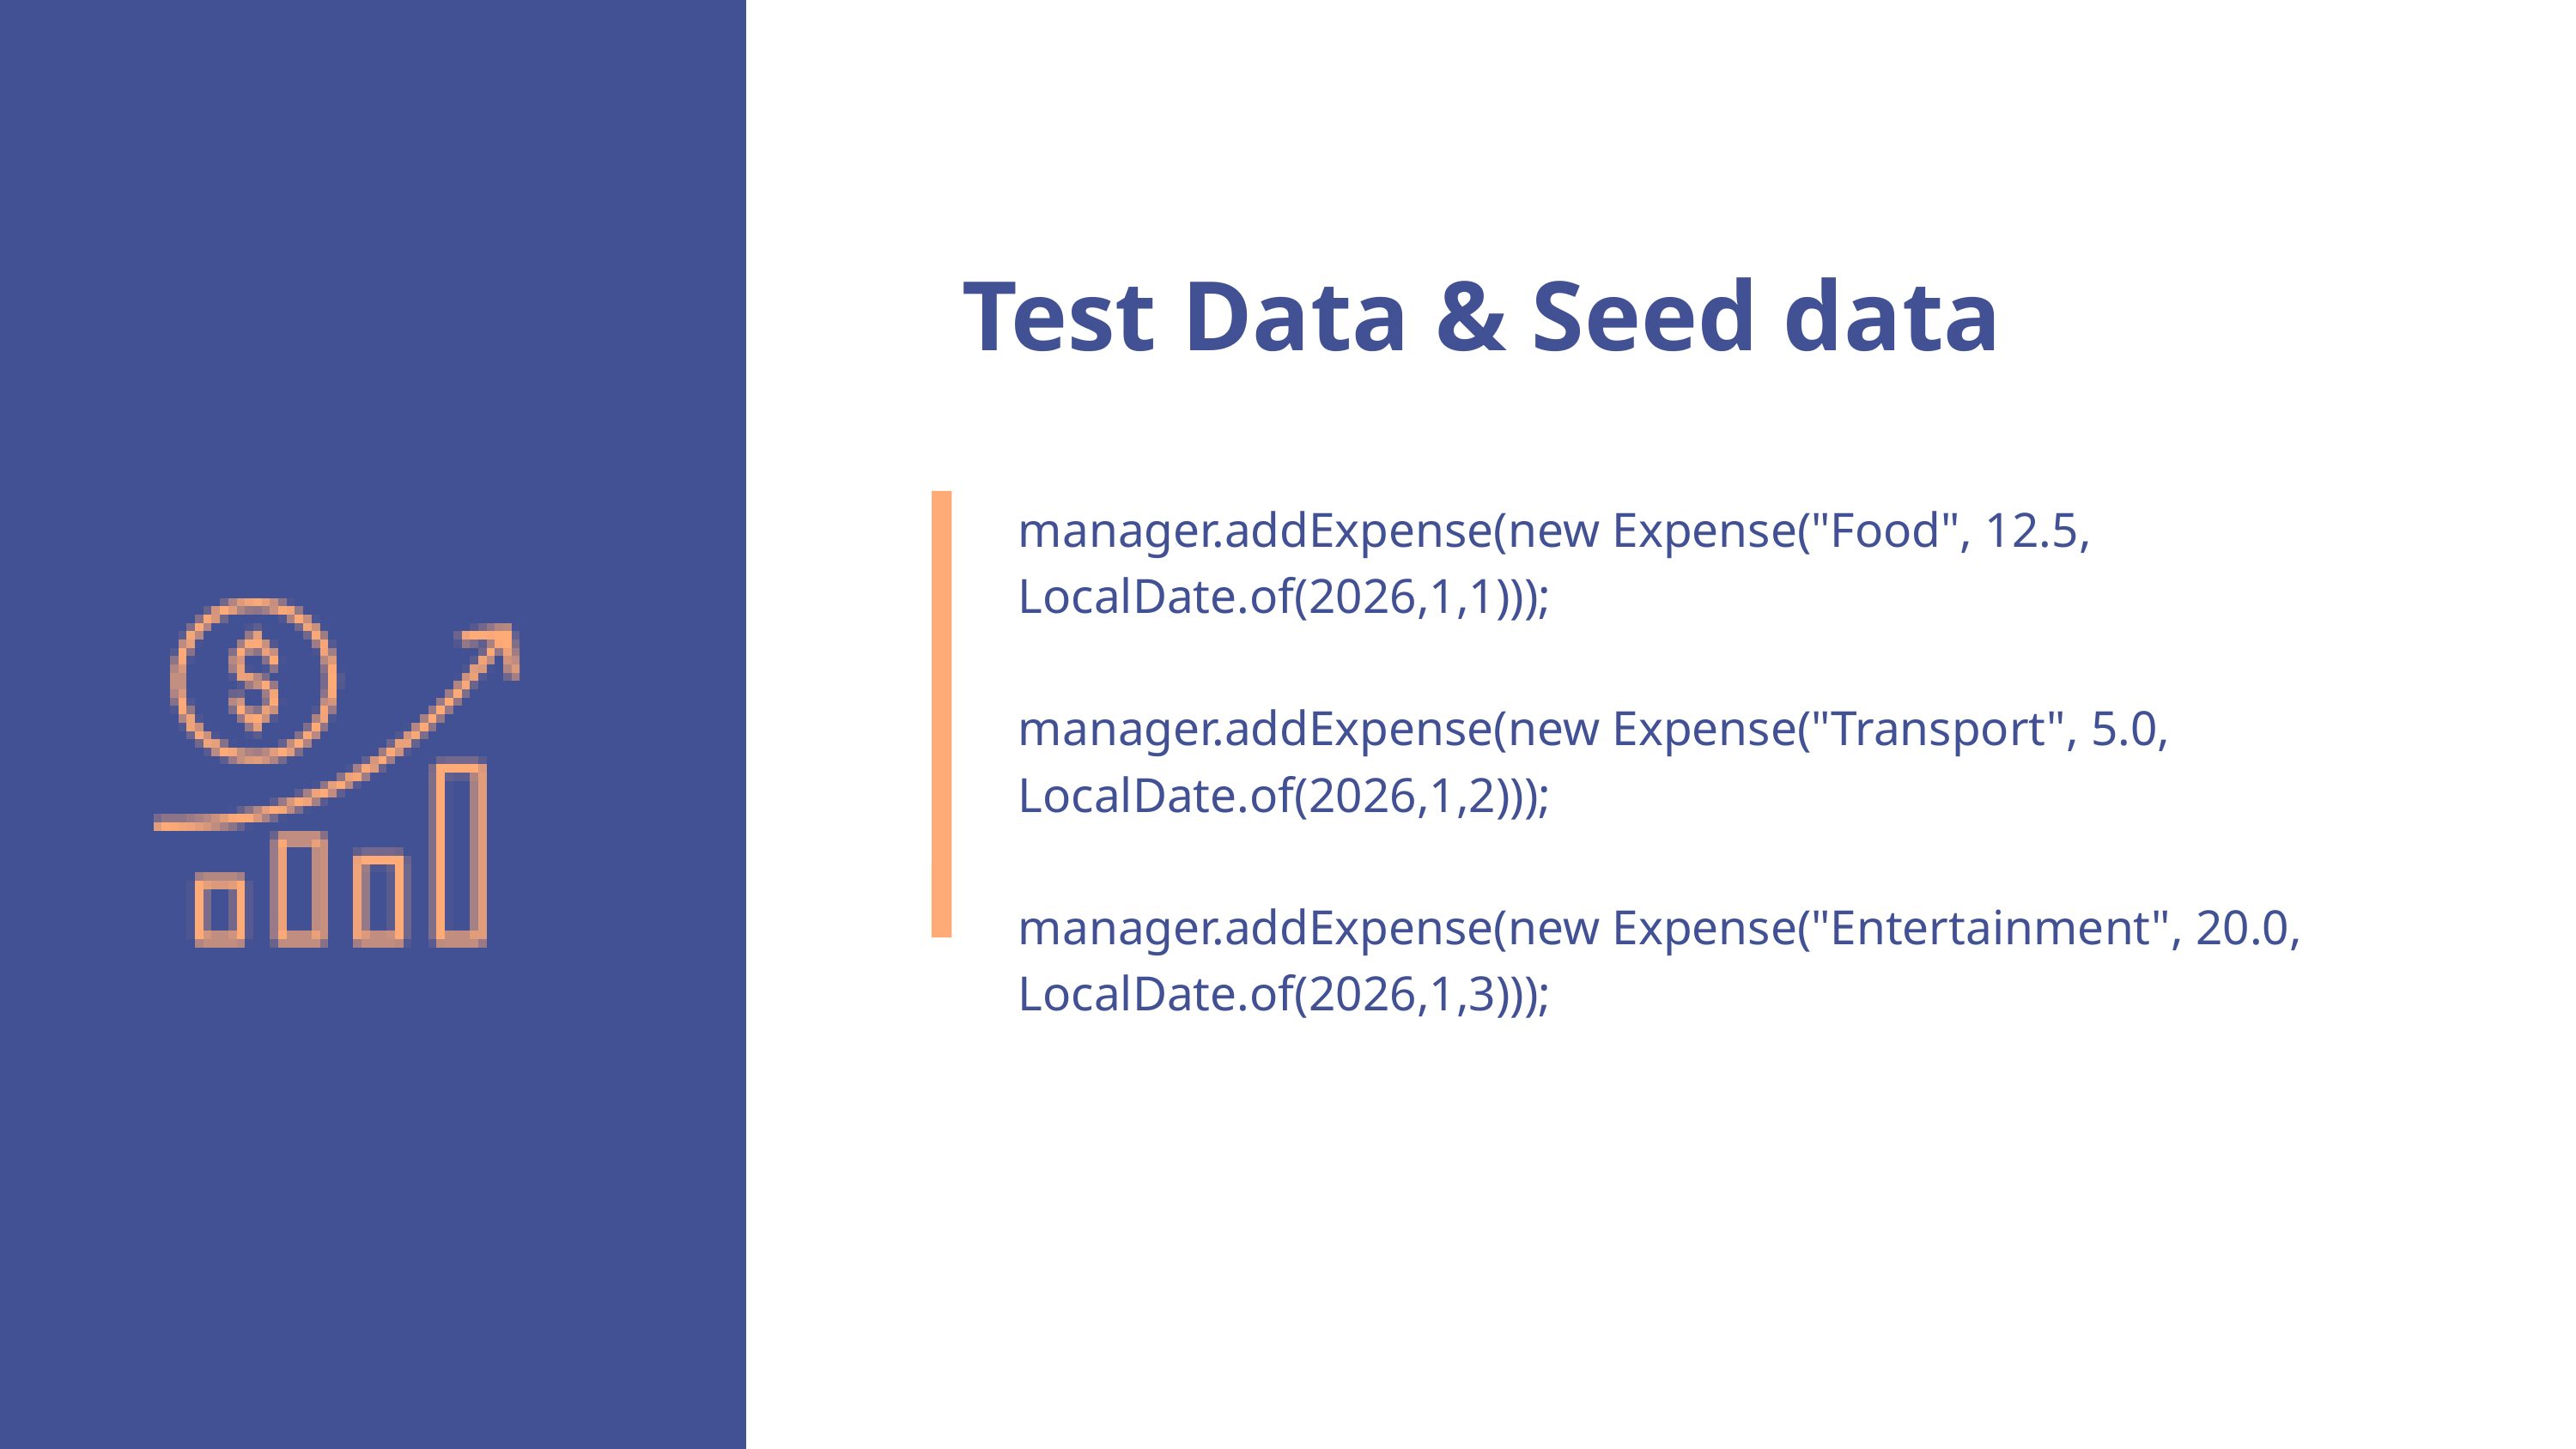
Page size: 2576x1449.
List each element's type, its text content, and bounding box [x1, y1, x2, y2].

text_box Test Data & Seed data [941, 235, 2023, 371]
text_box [0, 0, 746, 1449]
text_box manager.addExpense(new Expense("Food", 12.5, LocalDate.of(2026,1,1))); manager.addExpense(new Expense("Transport", 5.0, LocalDate.of(2026,1,2))); manager.addExpense(new Expense("Entertainment", 20.0, LocalDate.of(2026,1,3))); [1018, 490, 2312, 1087]
